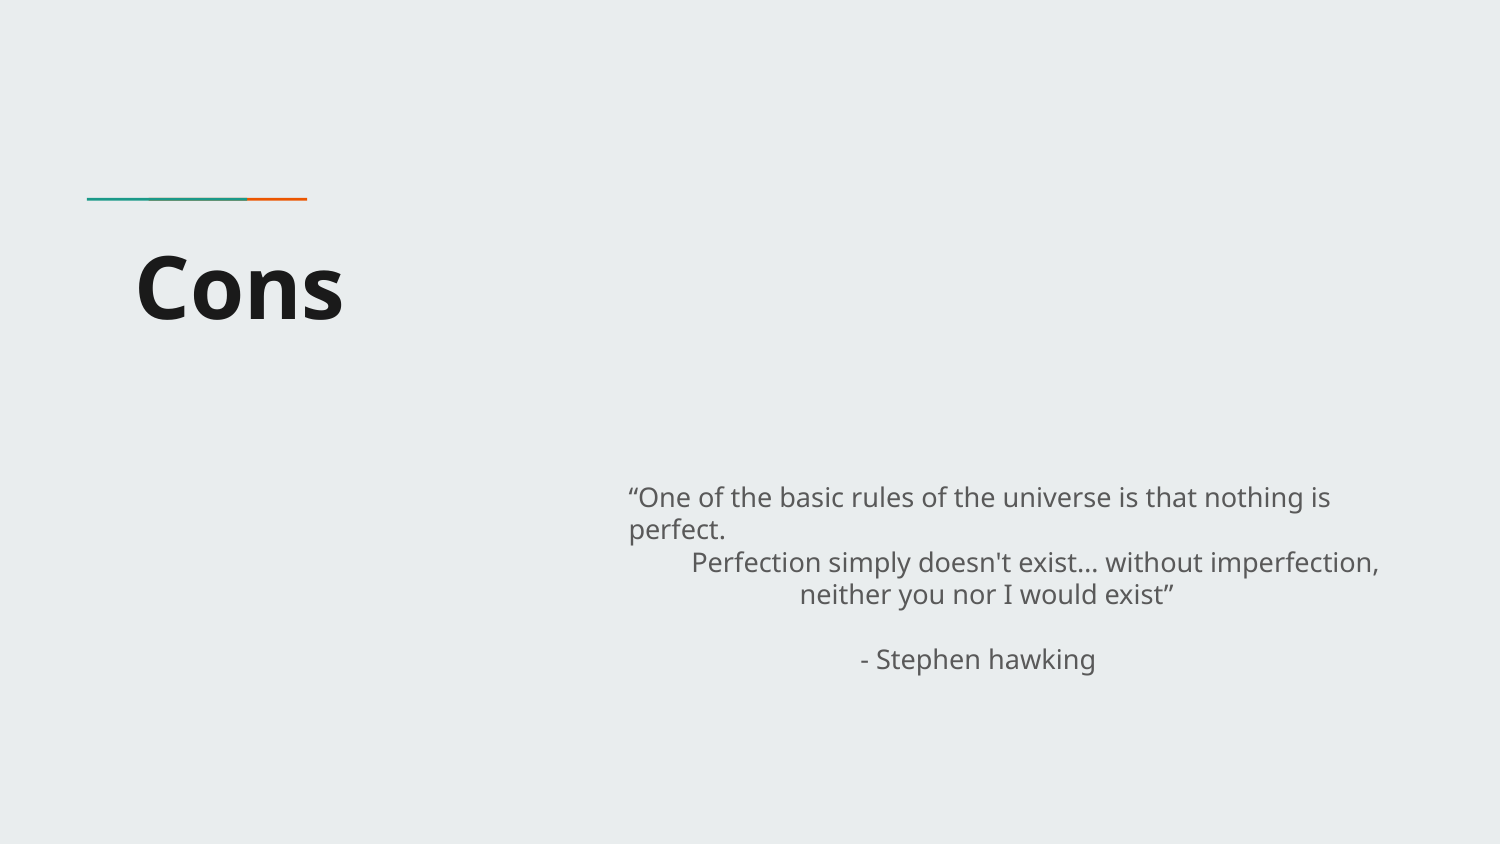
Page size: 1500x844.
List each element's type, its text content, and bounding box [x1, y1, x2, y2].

text_box “One of the basic rules of the universe is that nothing is perfect. Perfection simply doesn't exist… without imperfection, neither you nor I would exist” - Stephen hawking [613, 465, 1422, 795]
title Cons [119, 216, 1381, 490]
